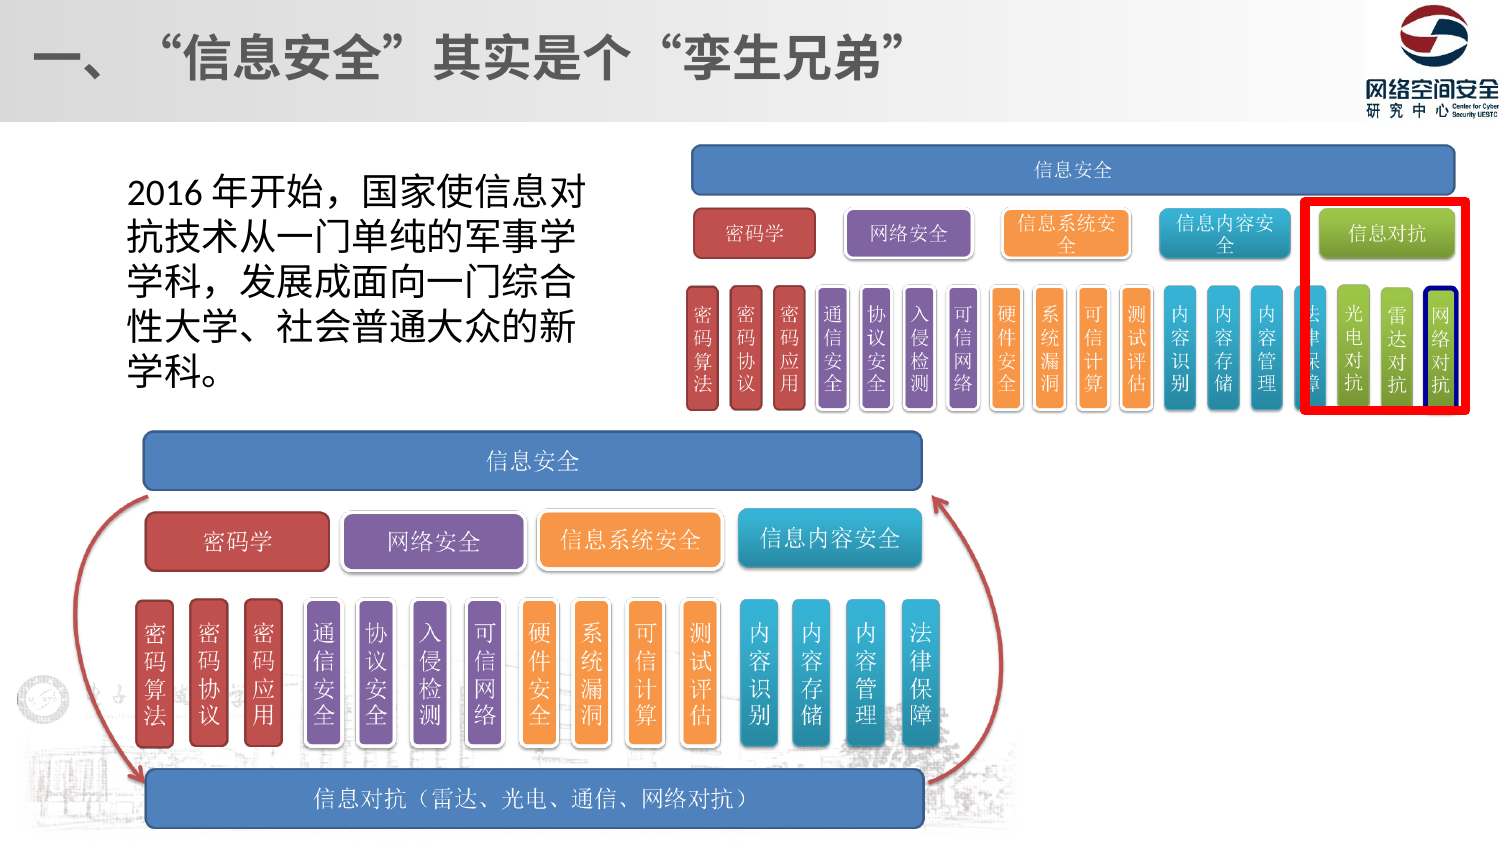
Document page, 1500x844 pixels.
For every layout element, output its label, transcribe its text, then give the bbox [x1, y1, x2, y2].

picture [64, 430, 1012, 829]
picture [679, 144, 1466, 419]
text_box 一、“信息安全”其实是个“孪生兄弟” [17, 19, 1258, 95]
text_box 2016年开始，国家使信息对抗技术从一门单纯的军事学学科，发展成面向一门综合性大学、社会普通大众的新学科。 [112, 160, 613, 401]
picture [1366, 0, 1499, 123]
